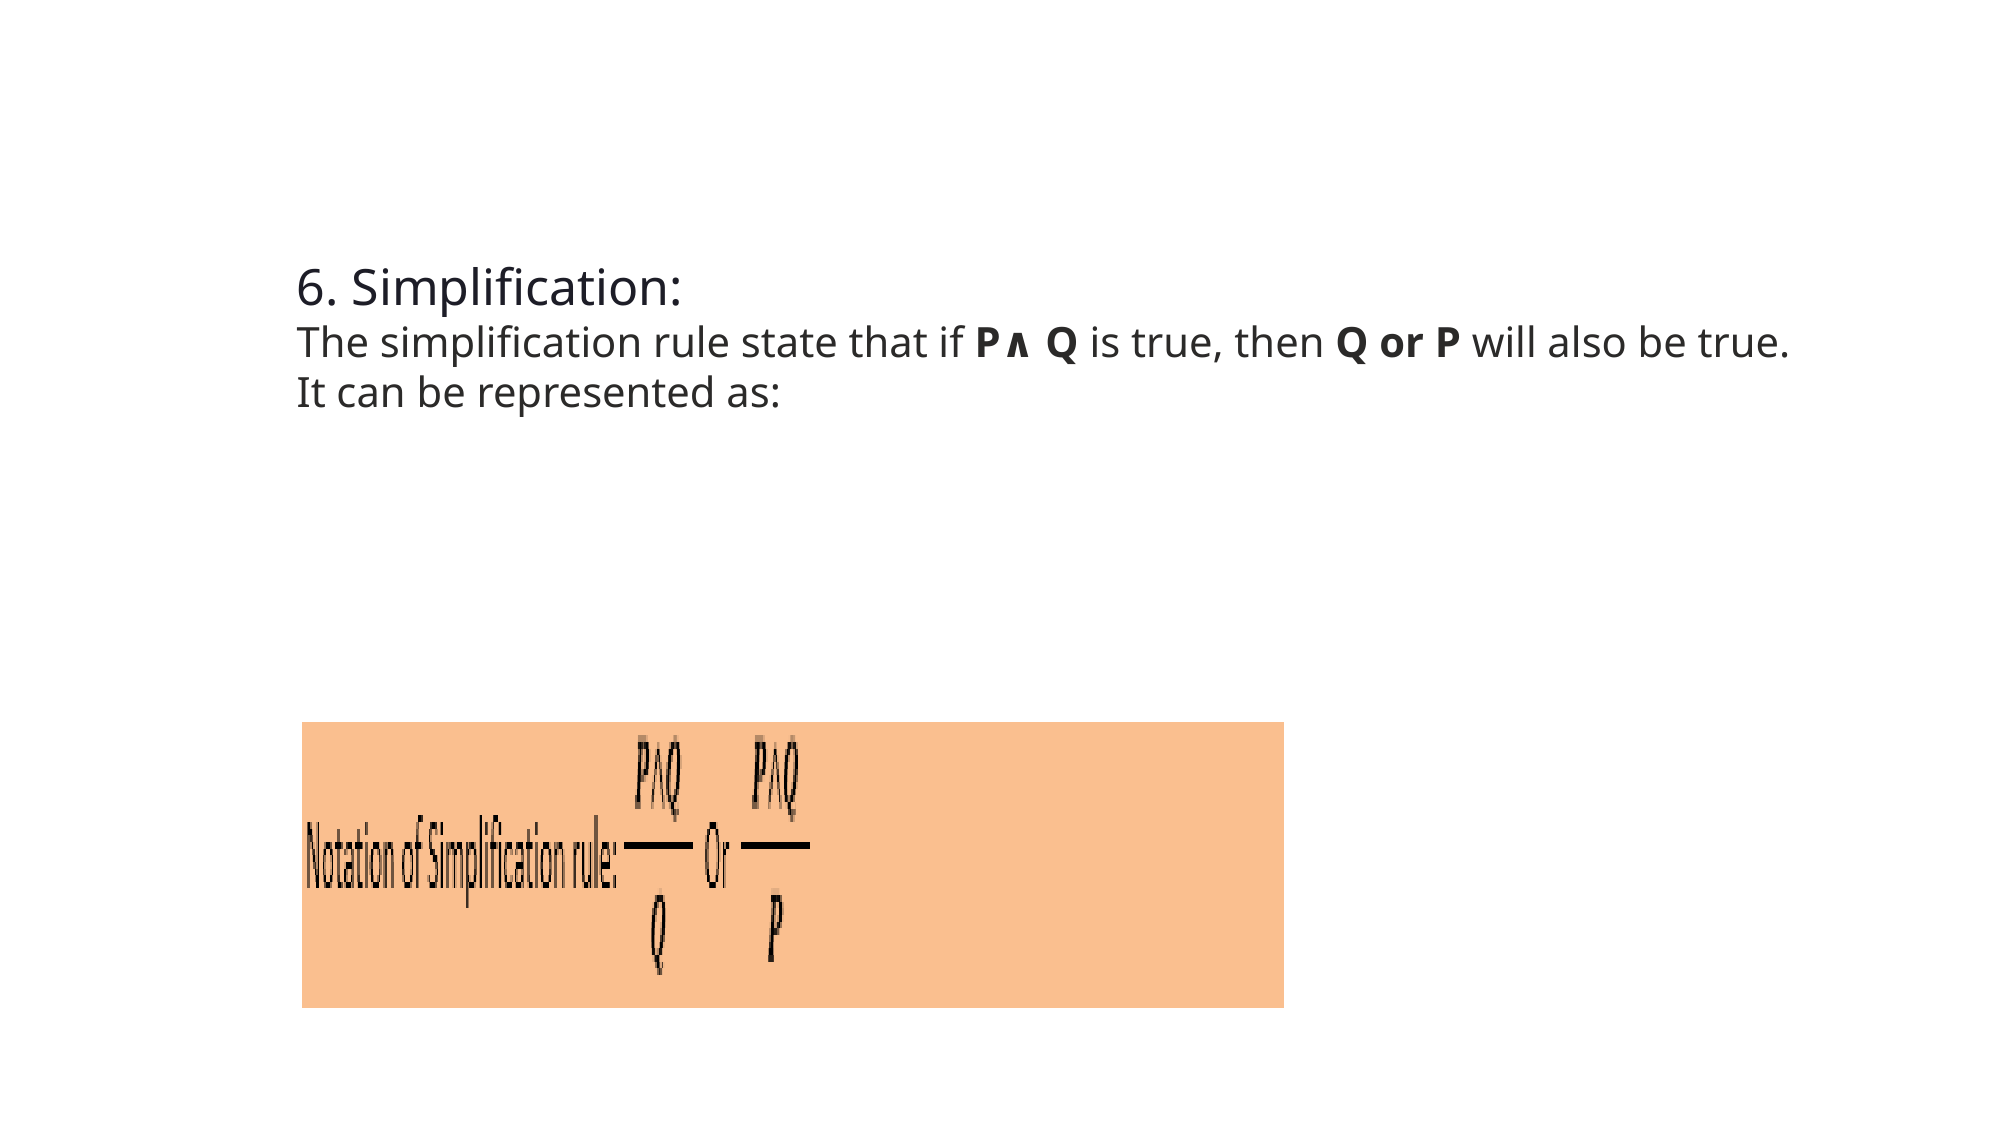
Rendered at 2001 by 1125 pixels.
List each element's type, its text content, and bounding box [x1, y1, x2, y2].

picture [298, 676, 1292, 1062]
text_box 6. Simplification: The simplification rule state that if P∧ Q is true, then Q or P will also be true. It can be represented as: [281, 248, 1817, 474]
